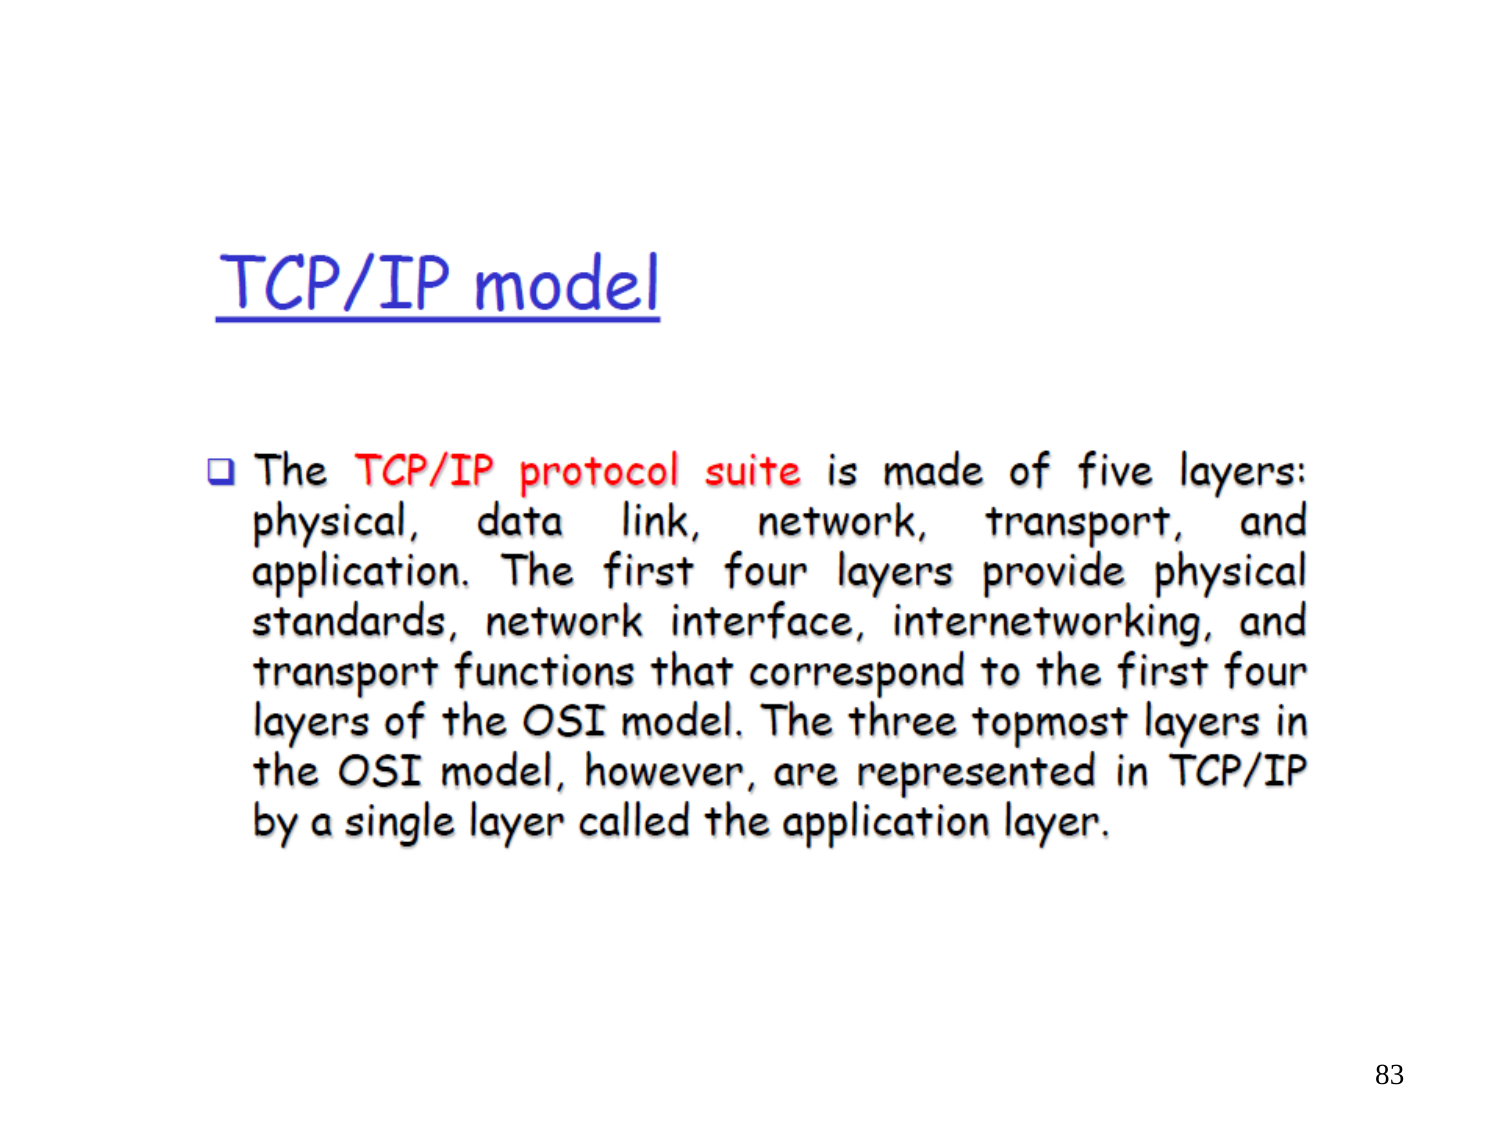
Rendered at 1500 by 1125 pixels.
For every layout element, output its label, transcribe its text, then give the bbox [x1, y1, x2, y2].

picture [155, 210, 1345, 915]
text_box 83 [1317, 1048, 1420, 1124]
